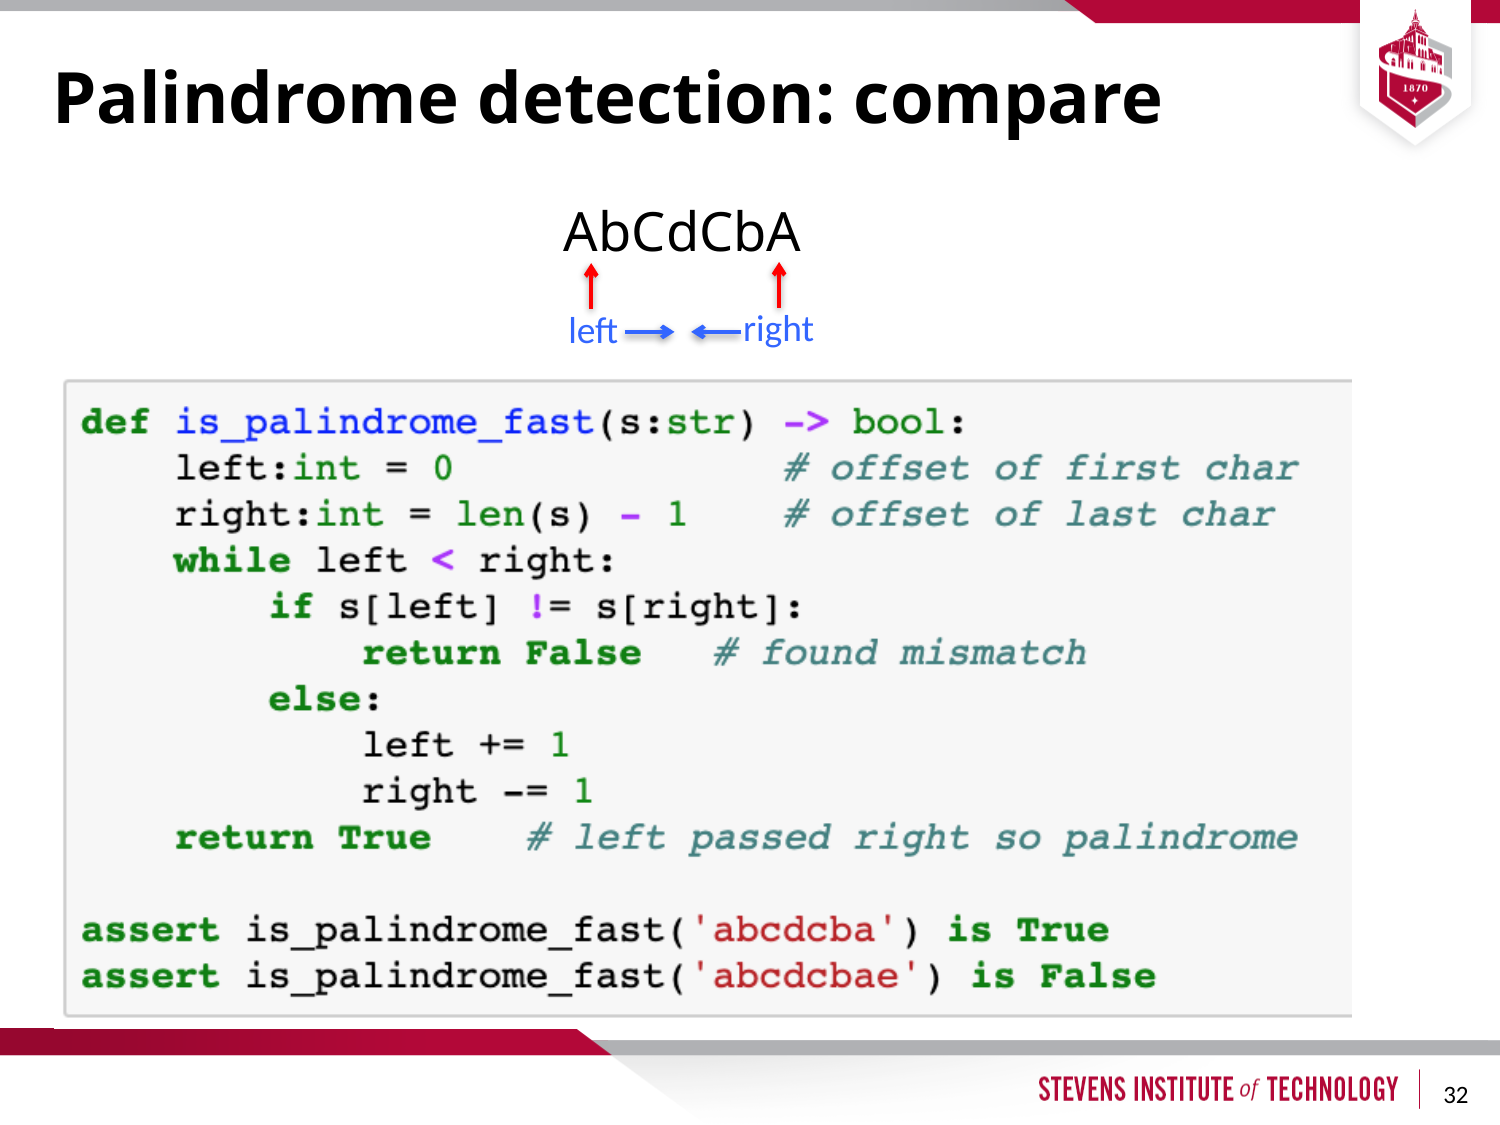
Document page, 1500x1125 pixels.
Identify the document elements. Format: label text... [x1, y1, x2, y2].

text_box right [709, 296, 848, 357]
text_box left [524, 298, 662, 359]
title Palindrome detection: compare [37, 45, 1338, 150]
picture [0, 370, 1500, 1125]
slide_number 32 [1428, 1071, 1490, 1108]
picture [0, 0, 1500, 160]
list AbCdCbA [0, 190, 1352, 222]
